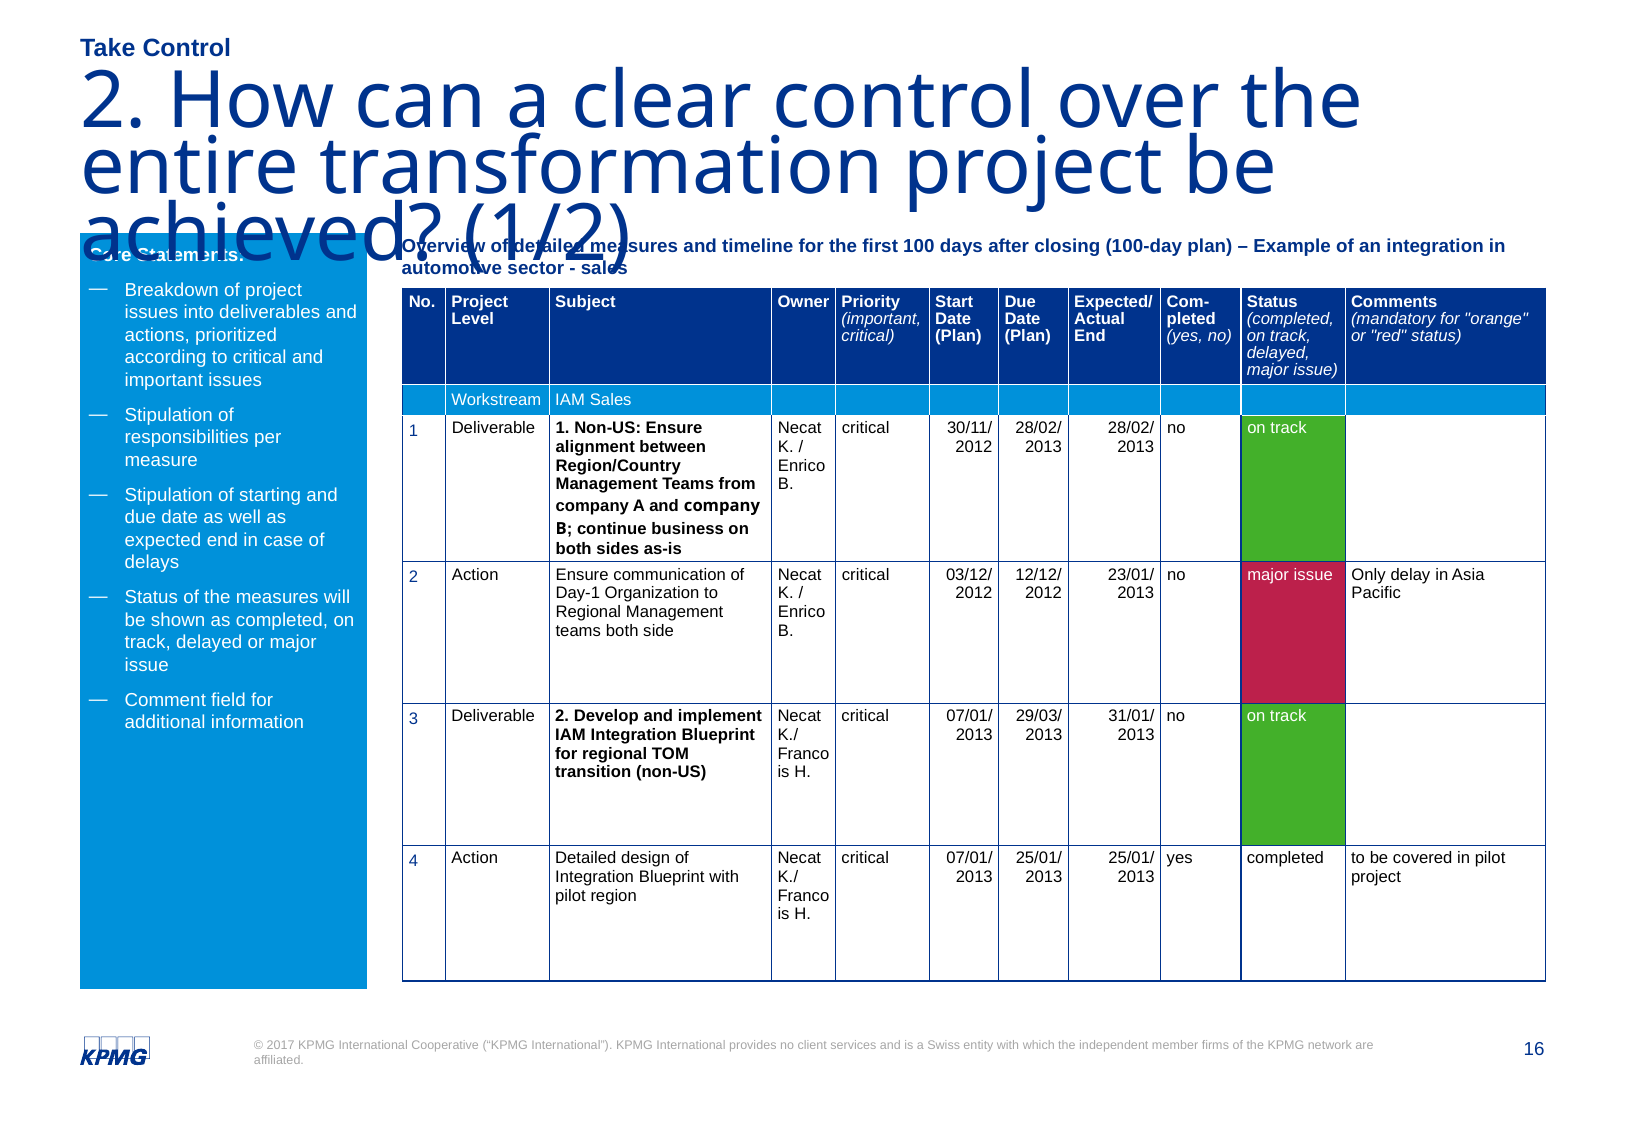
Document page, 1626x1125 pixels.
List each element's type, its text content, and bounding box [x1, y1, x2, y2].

table_cell IAM Sales [550, 385, 771, 415]
table_header Comments (mandatory for "orange" or "red" status) [1346, 289, 1545, 384]
table_header Project Level [446, 289, 549, 384]
table_cell [1346, 704, 1545, 845]
table_cell 23/01/ 2013 [1069, 562, 1160, 703]
table_cell [1161, 385, 1240, 415]
table_cell 07/01/ 2013 [930, 846, 998, 980]
table_cell critical [836, 846, 929, 980]
table_cell 3 [403, 704, 445, 845]
table_cell Action [446, 562, 549, 703]
table_cell to be covered in pilot project [1346, 846, 1545, 980]
table_cell Necat K. / Enrico B. [772, 416, 835, 561]
table_header Subject [550, 289, 771, 384]
table_header No. [403, 289, 445, 384]
table_cell critical [836, 704, 929, 845]
table_cell Only delay in Asia Pacific [1346, 562, 1545, 703]
table_header Start Date (Plan) [930, 289, 998, 384]
table_cell critical [836, 562, 929, 703]
table_cell Workstream [446, 385, 549, 415]
table_cell completed [1242, 846, 1345, 980]
table_cell critical [836, 416, 929, 561]
table_header Com-pleted (yes, no) [1161, 289, 1240, 384]
table_cell Deliverable [446, 416, 549, 561]
table_cell 4 [403, 846, 445, 980]
table_header Expected/ Actual End [1069, 289, 1160, 384]
table_header Owner [772, 289, 835, 384]
table_cell [930, 385, 998, 415]
table_cell [1242, 385, 1345, 415]
table_header Due Date (Plan) [999, 289, 1068, 384]
table_cell 03/12/ 2012 [930, 562, 998, 703]
table_cell no [1161, 704, 1240, 845]
table_cell Necat K./ Francois H. [772, 846, 835, 980]
table_cell 1 [403, 416, 445, 561]
table_cell 25/01/ 2013 [999, 846, 1068, 980]
table_cell on track [1242, 704, 1345, 845]
table_cell [836, 385, 929, 415]
list Core Statements: Breakdown of project issues into deliverables and actions, prioritized according to critical and important issues Stipulation of responsibilities per measure Stipulation of starting and due date as well as expected end in case of delays Status of the measures will be shown as completed, on track, delayed or major issue Comment field for additional information [80, 233, 367, 989]
table_cell Necat K./ Francois H. [772, 704, 835, 845]
table_cell Deliverable [446, 704, 549, 845]
table_header Priority (important, critical) [836, 289, 929, 384]
table_cell 07/01/ 2013 [930, 704, 998, 845]
title 2. How can a clear control over the entire transformation project be achieved? (1/2) [80, 74, 1544, 193]
table_cell 28/02/ 2013 [999, 416, 1068, 561]
table_cell 12/12/ 2012 [999, 562, 1068, 703]
table_cell no [1161, 416, 1240, 561]
table_cell [1346, 416, 1545, 561]
table_cell Necat K. / Enrico B. [772, 562, 835, 703]
table_cell on track [1242, 416, 1345, 561]
table_cell major issue [1242, 562, 1345, 703]
table_cell 31/01/ 2013 [1069, 704, 1160, 845]
table_cell [403, 385, 445, 415]
table_cell 2 [403, 562, 445, 703]
table_cell [772, 385, 835, 415]
table_cell 1. Non-US: Ensure alignment between Region/Country Management Teams from company A and company B; continue business on both sides as-is [550, 416, 771, 561]
table_cell 30/11/ 2012 [930, 416, 998, 561]
table_cell yes [1161, 846, 1240, 980]
list Take Control [80, 33, 1490, 62]
table_cell [1346, 385, 1545, 415]
table_cell Detailed design of Integration Blueprint with pilot region [550, 846, 771, 980]
table_cell 28/02/ 2013 [1069, 416, 1160, 561]
table_cell 25/01/ 2013 [1069, 846, 1160, 980]
table_cell Ensure communication of Day-1 Organization to Regional Management teams both side [550, 562, 771, 703]
text_box Overview of detailed measures and timeline for the first 100 days after closing (100-day plan) – Example of an integration in automotive sector - sales [401, 233, 1544, 271]
table_cell Action [446, 846, 549, 980]
table_cell 29/03/ 2013 [999, 704, 1068, 845]
table_cell no [1161, 562, 1240, 703]
table_cell [1069, 385, 1160, 415]
table_header Status (completed, on track, delayed, major issue) [1242, 289, 1345, 384]
table_cell 2. Develop and implement IAM Integration Blueprint for regional TOM transition (non-US) [550, 704, 771, 845]
table_cell [999, 385, 1068, 415]
